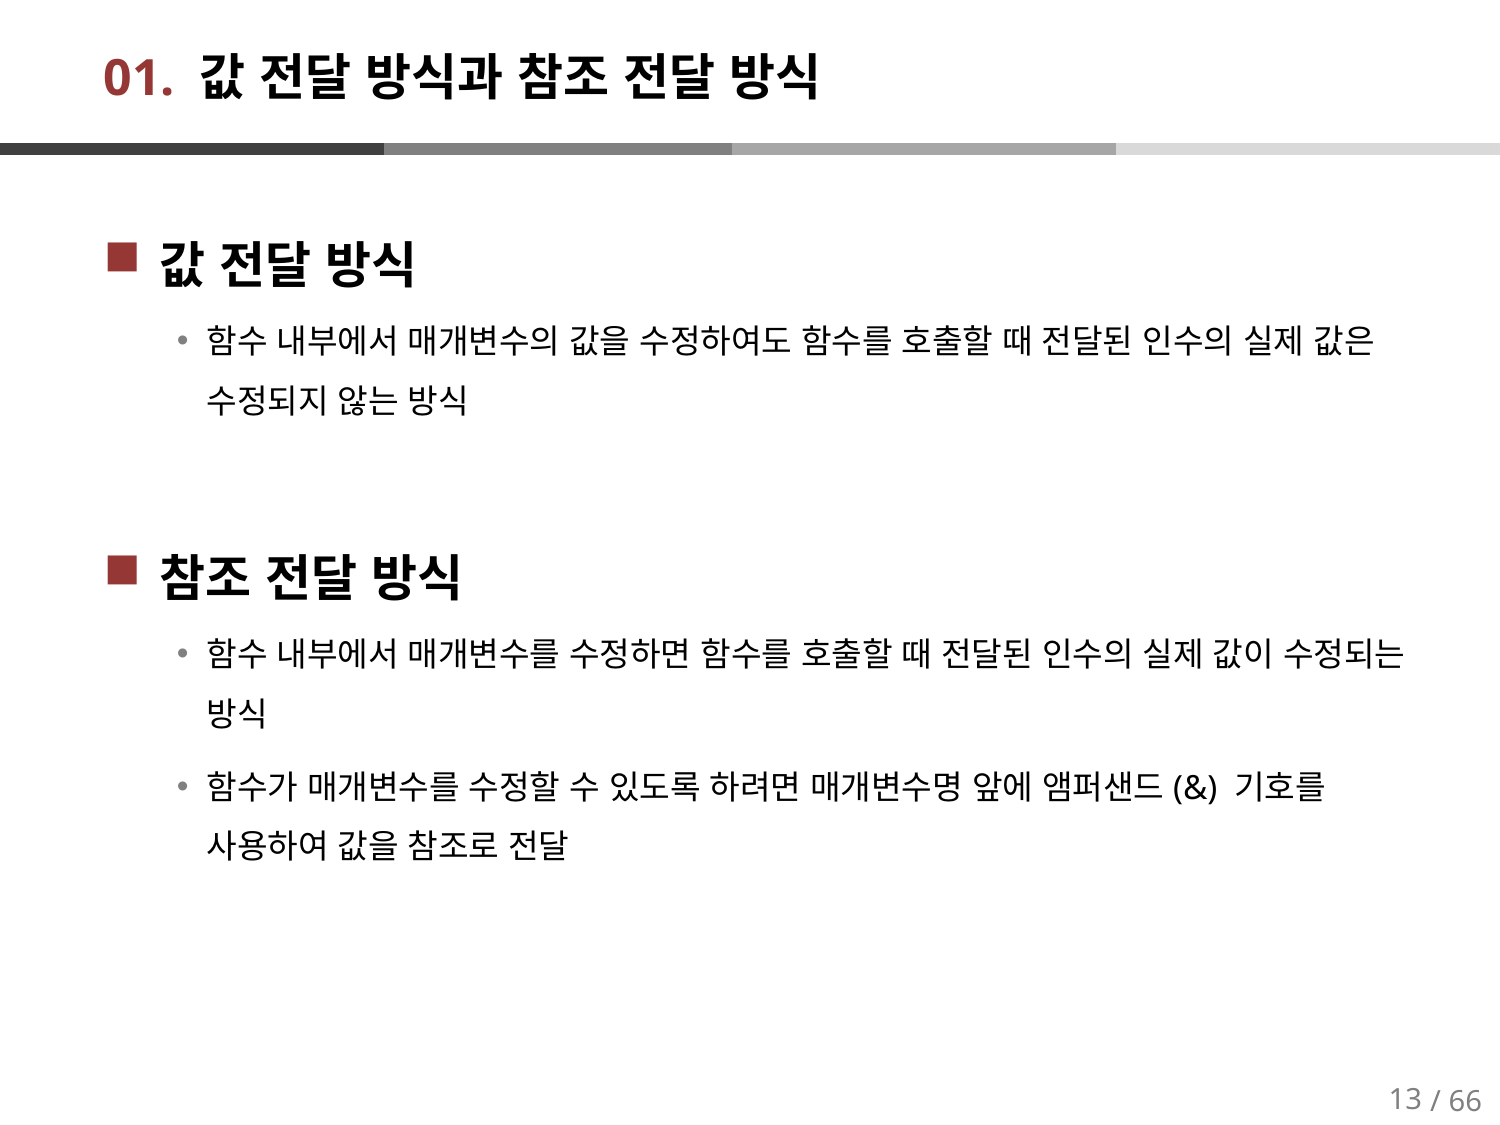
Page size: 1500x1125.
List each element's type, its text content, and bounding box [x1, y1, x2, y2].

title 01. 값 전달 방식과 참조 전달 방식 [88, 30, 1211, 121]
list 값 전달 방식 함수 내부에서 매개변수의 값을 수정하여도 함수를 호출할 때 전달된 인수의 실제 값은 수정되지 않는 방식 참조 전달 방식 함수 내부에서 매개변수를 수정하면 함수를 호출할 때 전달된 인수의 실제 값이 수정되는 방식 함수가 매개변수를 수정할 수 있도록 하려면 매개변수명 앞에 앰퍼샌드(&) 기호를 사용하여 값을 참조로 전달 [88, 196, 1436, 1083]
